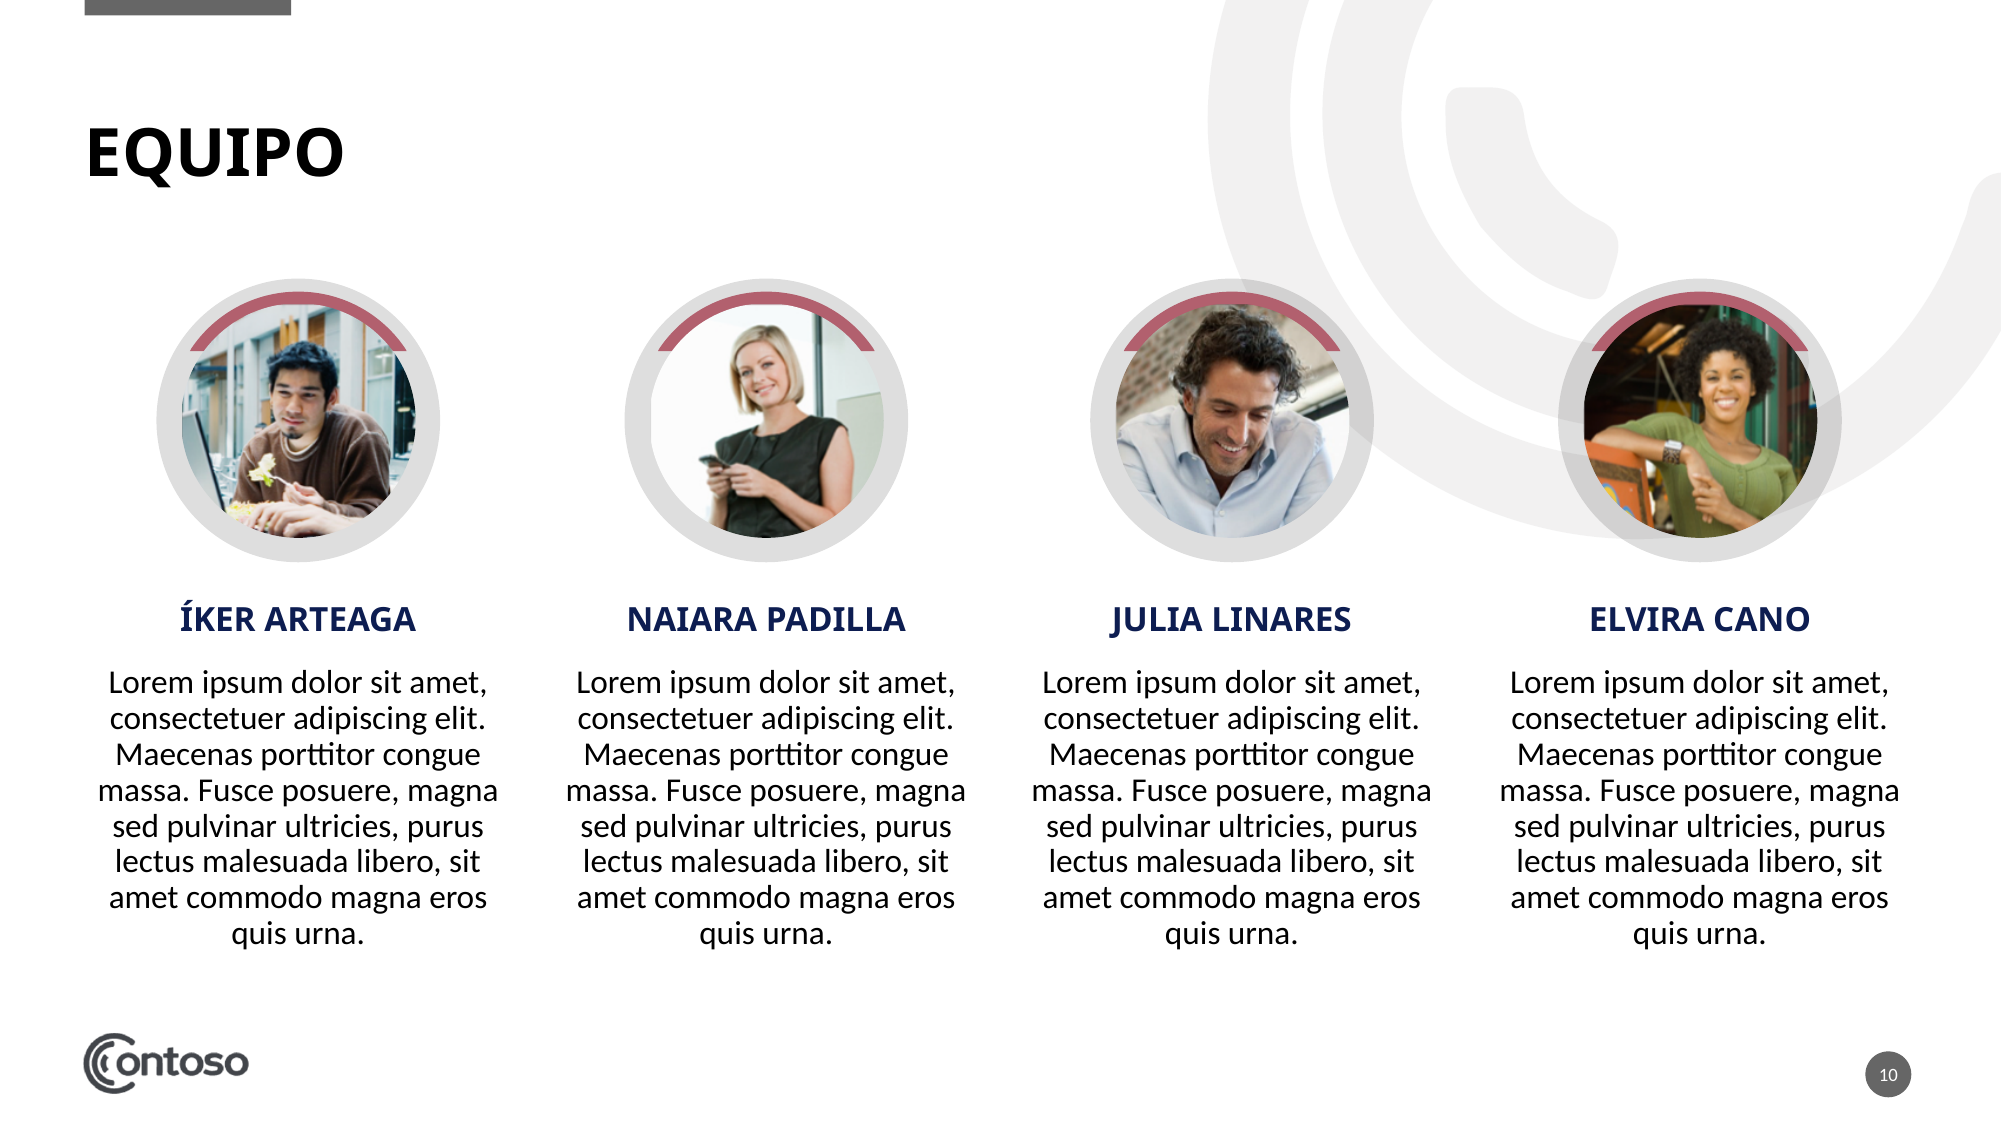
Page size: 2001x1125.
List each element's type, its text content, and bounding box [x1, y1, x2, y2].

slide_number 10 [1864, 1059, 1913, 1090]
picture [1582, 303, 1818, 538]
list Lorem ipsum dolor sit amet, consectetuer adipiscing elit. Maecenas porttitor congue massa. Fusce posuere, magna sed pulvinar ultricies, purus lectus malesuada libero, sit amet commodo magna eros quis urna. [1019, 664, 1445, 952]
list Lorem ipsum dolor sit amet, consectetuer adipiscing elit. Maecenas porttitor congue massa. Fusce posuere, magna sed pulvinar ultricies, purus lectus malesuada libero, sit amet commodo magna eros quis urna. [554, 664, 979, 952]
list Elvira Cano [1487, 580, 1913, 662]
title equipo [84, 40, 1914, 192]
list Lorem ipsum dolor sit amet, consectetuer adipiscing elit. Maecenas porttitor congue massa. Fusce posuere, magna sed pulvinar ultricies, purus lectus malesuada libero, sit amet commodo magna eros quis urna. [1487, 664, 1913, 952]
picture [181, 303, 416, 538]
picture [649, 303, 884, 538]
list Íker Arteaga [86, 580, 511, 662]
list Lorem ipsum dolor sit amet, consectetuer adipiscing elit. Maecenas porttitor congue massa. Fusce posuere, magna sed pulvinar ultricies, purus lectus malesuada libero, sit amet commodo magna eros quis urna. [86, 664, 511, 952]
list Julia Linares [1019, 580, 1445, 662]
list Naiara Padilla [554, 580, 979, 662]
picture [1114, 303, 1350, 538]
